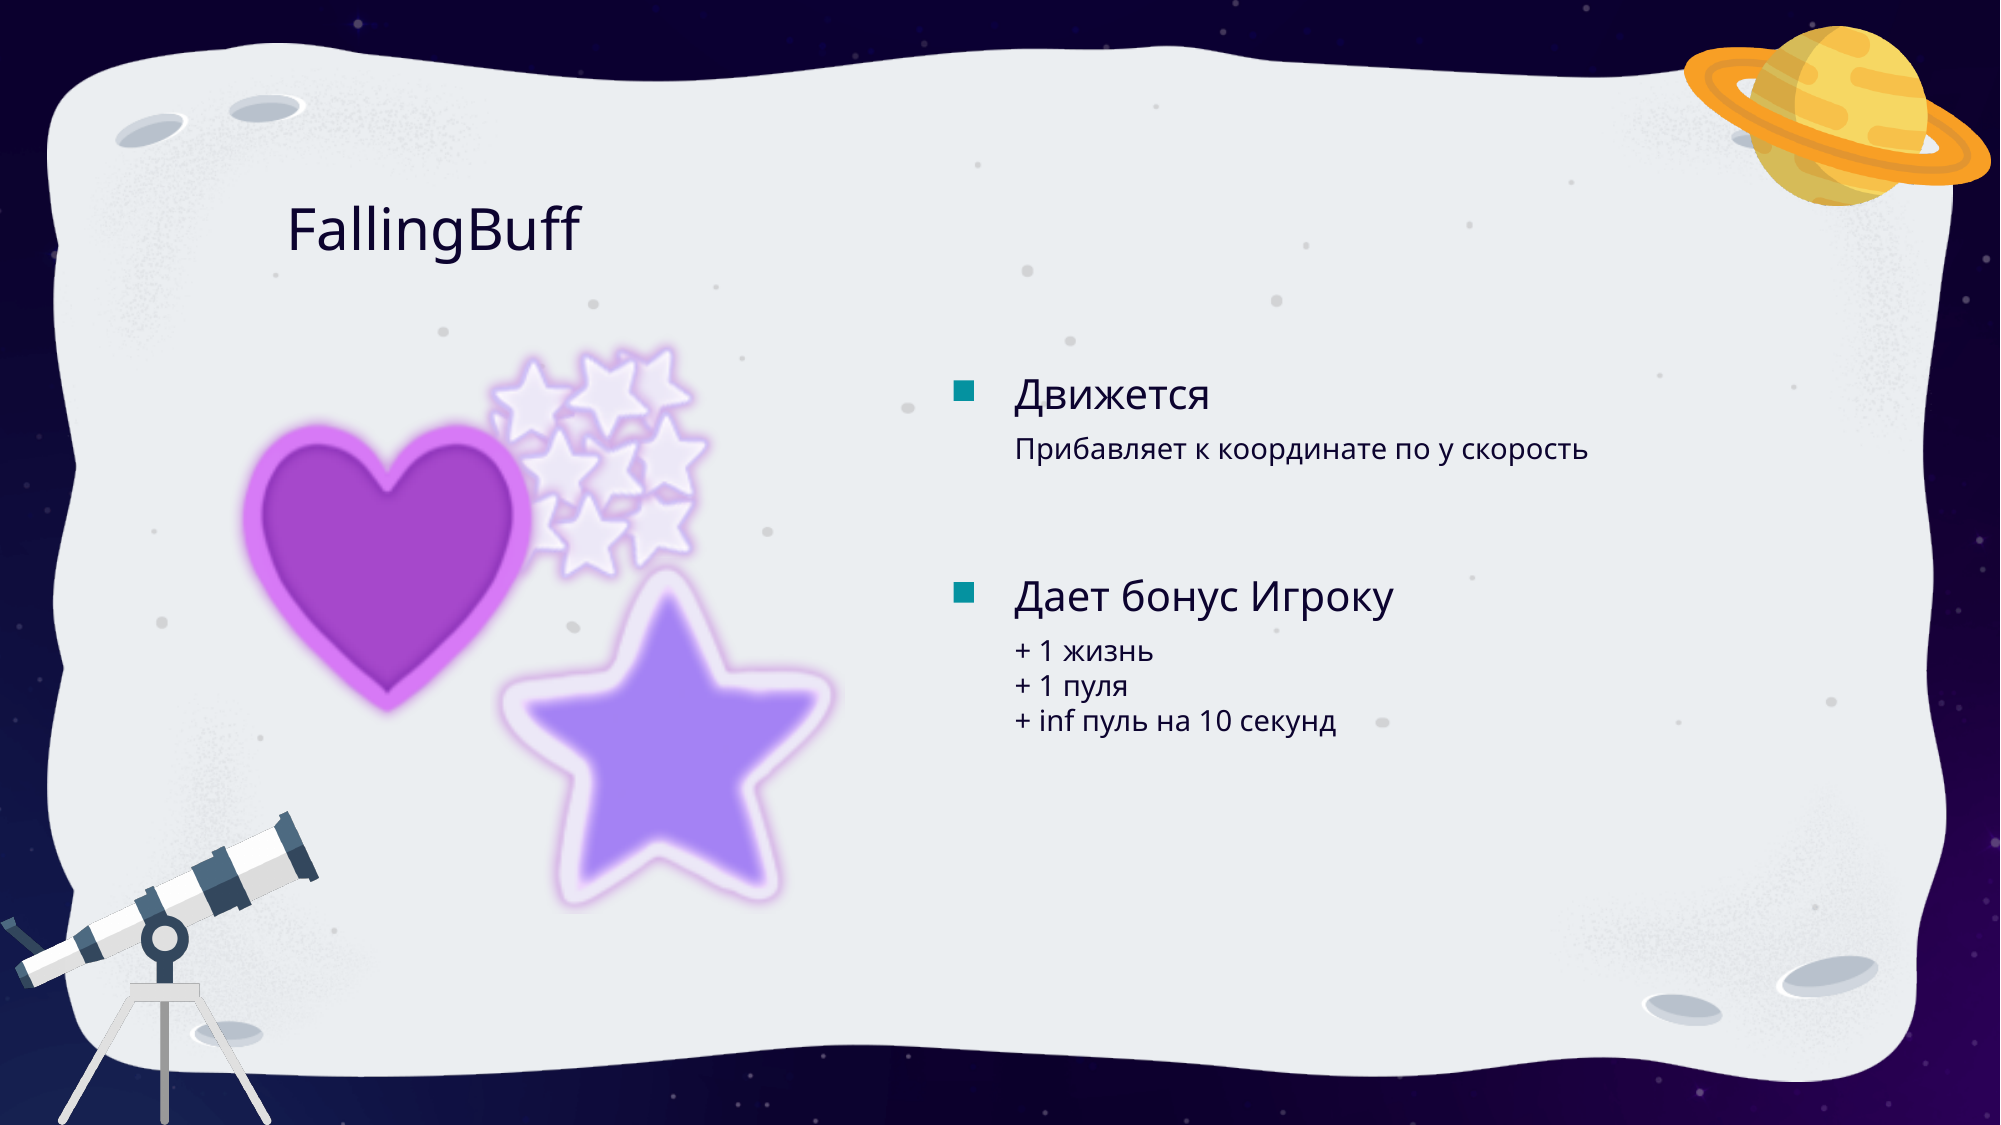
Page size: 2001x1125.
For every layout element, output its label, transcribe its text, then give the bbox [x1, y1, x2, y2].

text_box Движется [999, 360, 1819, 426]
text_box + 1 жизнь + 1 пуля + inf пуль на 10 секунд [999, 627, 1819, 745]
text_box FallingBuff [271, 184, 1315, 270]
text_box Прибавляет к координате по y скорость [999, 426, 1819, 473]
text_box [953, 380, 974, 401]
text_box Дает бонус Игроку [999, 562, 1819, 627]
picture [0, 0, 2000, 1125]
text_box [953, 582, 974, 603]
